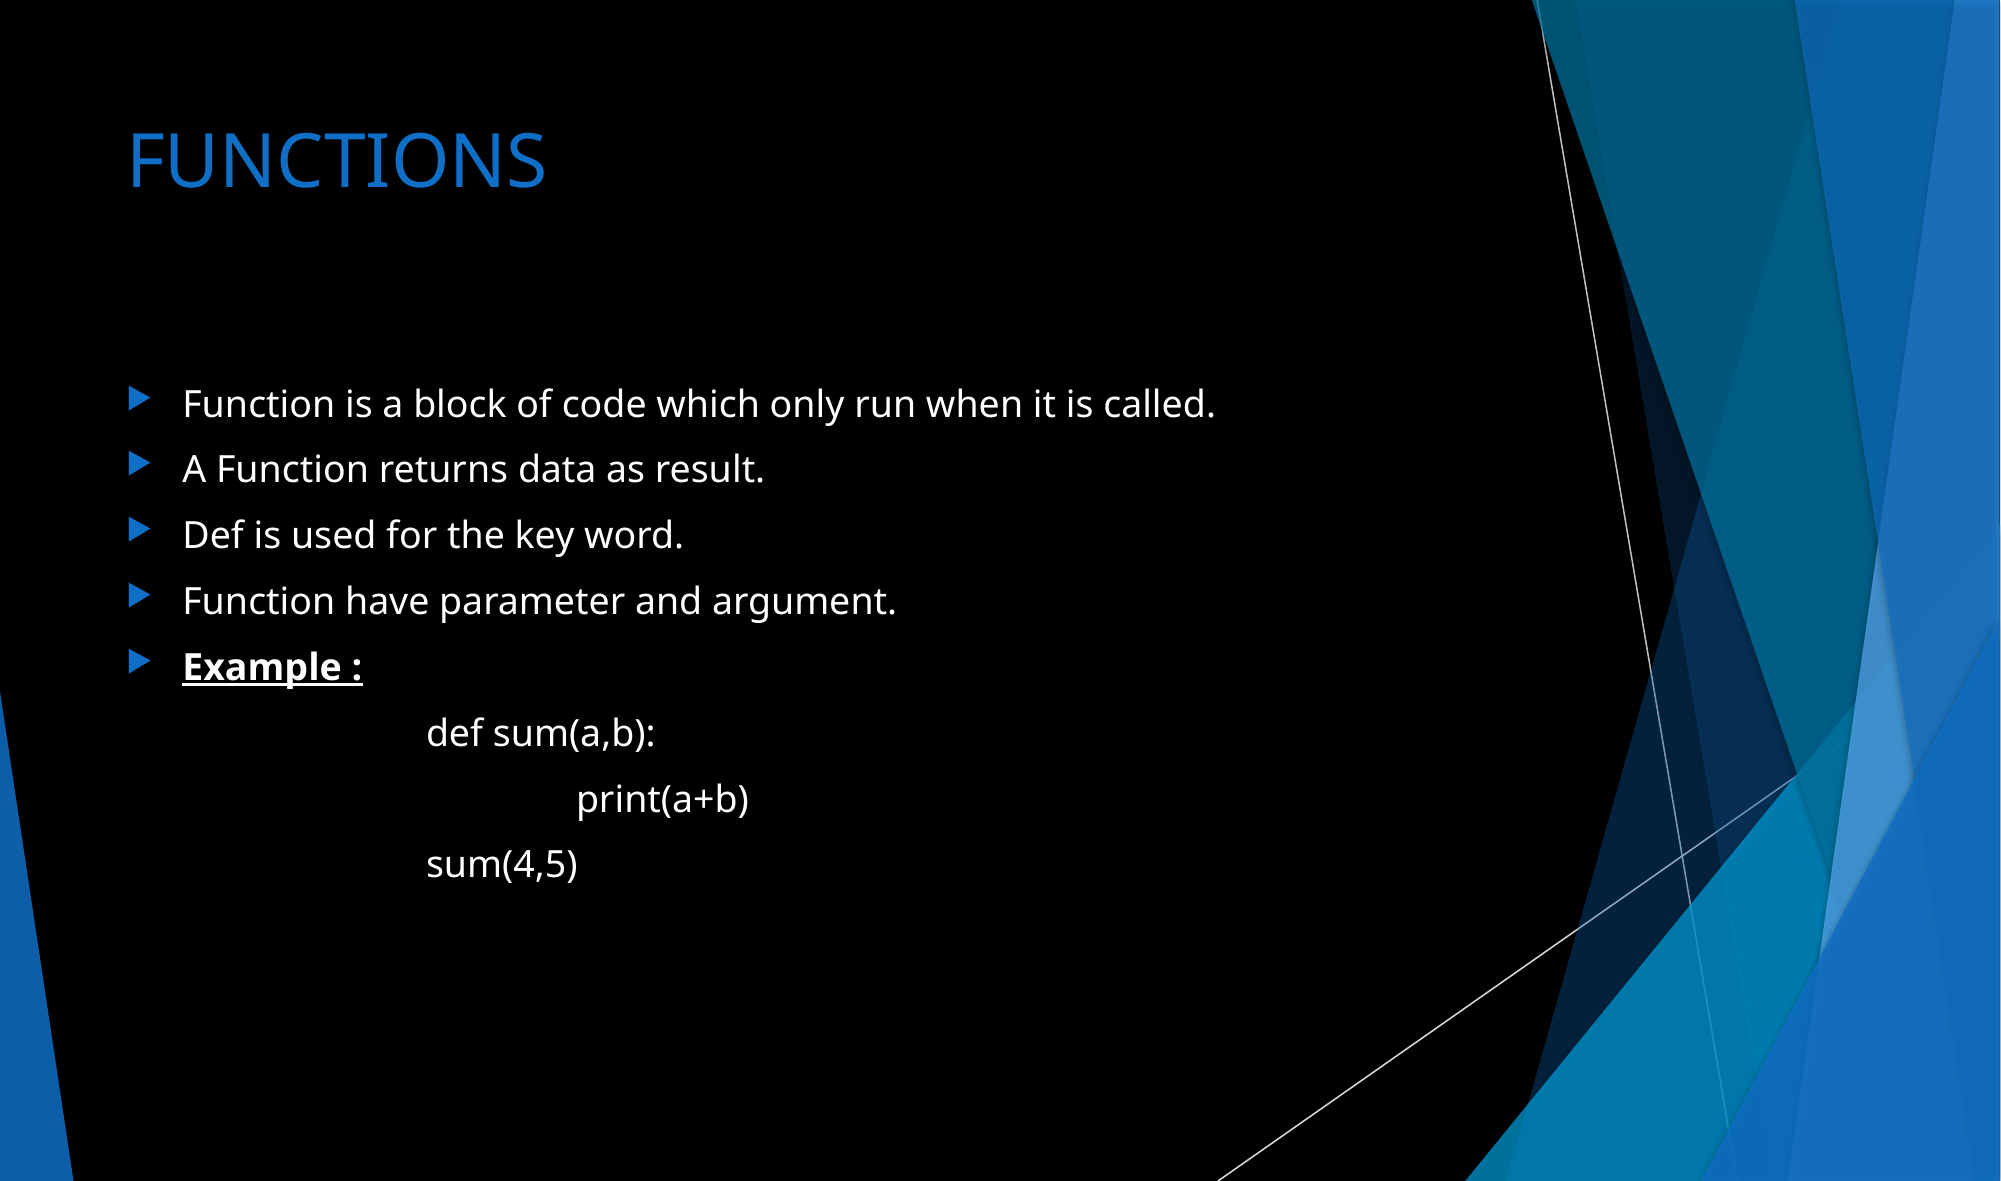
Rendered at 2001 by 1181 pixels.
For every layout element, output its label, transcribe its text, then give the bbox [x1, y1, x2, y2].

list Function is a block of code which only run when it is called. A Function returns data as result. Def is used for the key word. Function have parameter and argument. Example : def sum(a,b): print(a+b) sum(4,5) [111, 372, 1522, 1041]
title FUNCTIONS [111, 105, 1522, 333]
